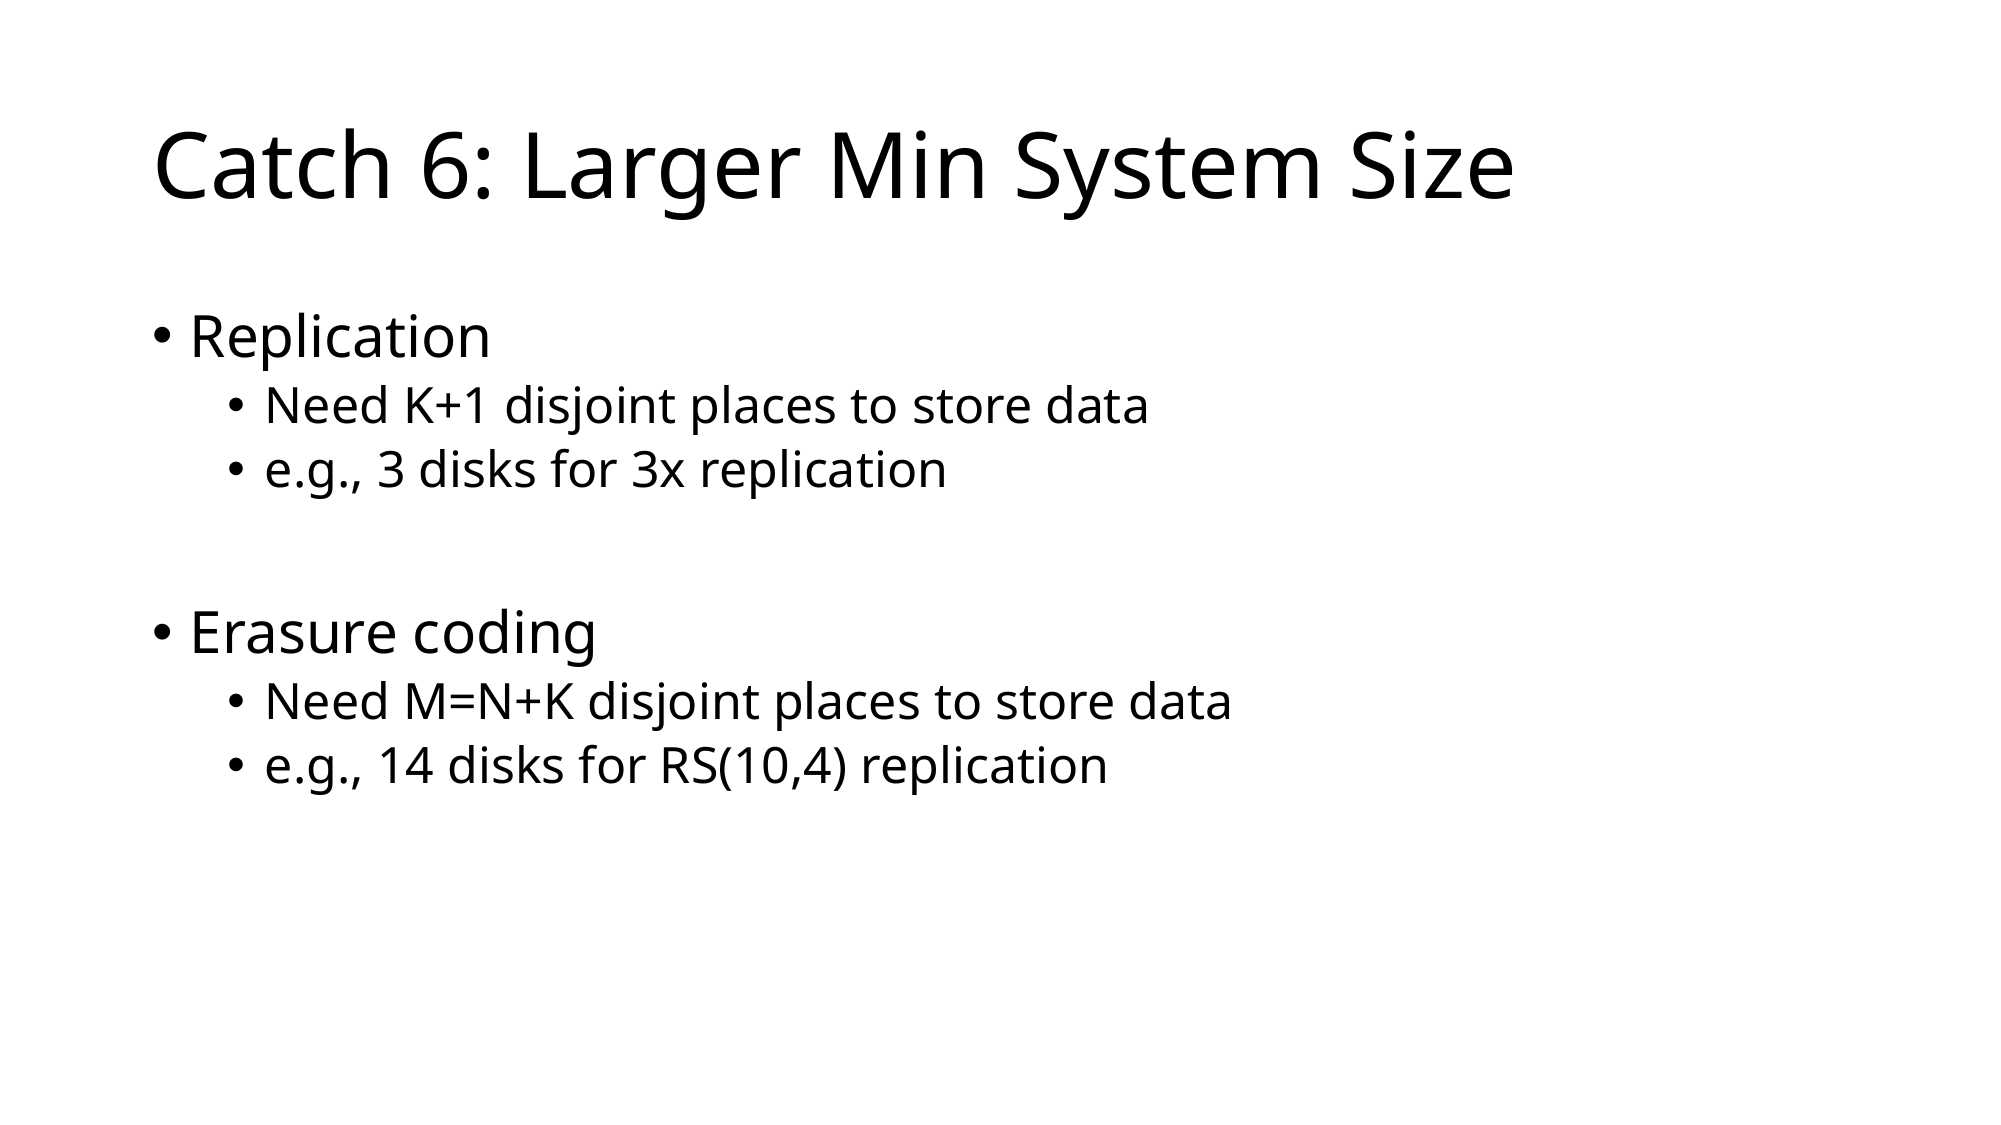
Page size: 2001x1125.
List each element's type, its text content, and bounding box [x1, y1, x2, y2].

list Replication Need K+1 disjoint places to store data e.g., 3 disks for 3x replication Erasure coding Need M=N+K disjoint places to store data e.g., 14 disks for RS(10,4) replication [137, 299, 1863, 1014]
title Catch 6: Larger Min System Size [137, 59, 1863, 278]
